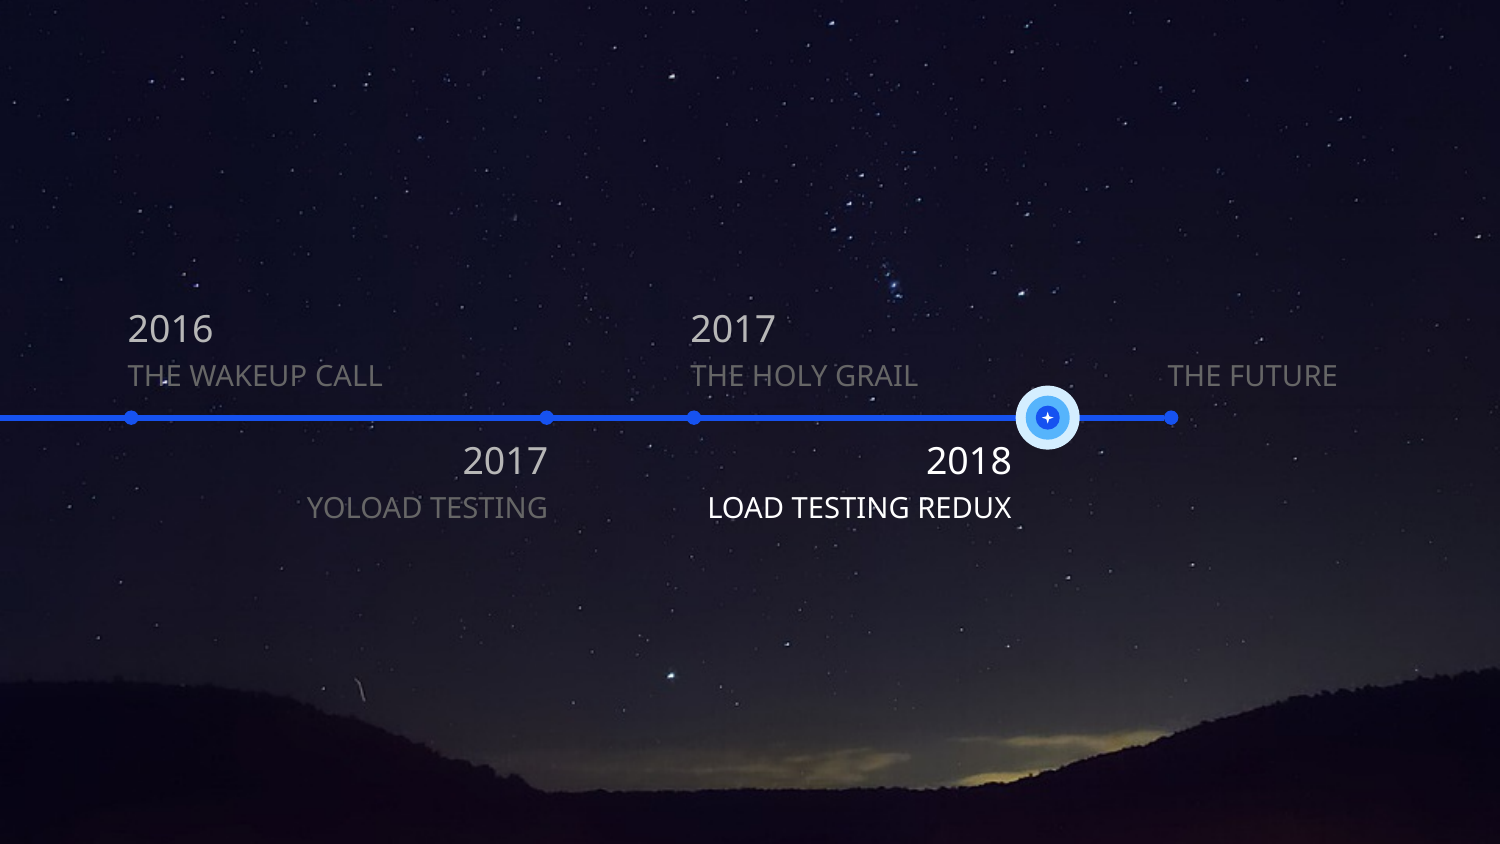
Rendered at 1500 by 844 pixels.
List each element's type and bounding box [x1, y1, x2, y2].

text_box [1015, 385, 1080, 450]
picture [0, 0, 1500, 844]
